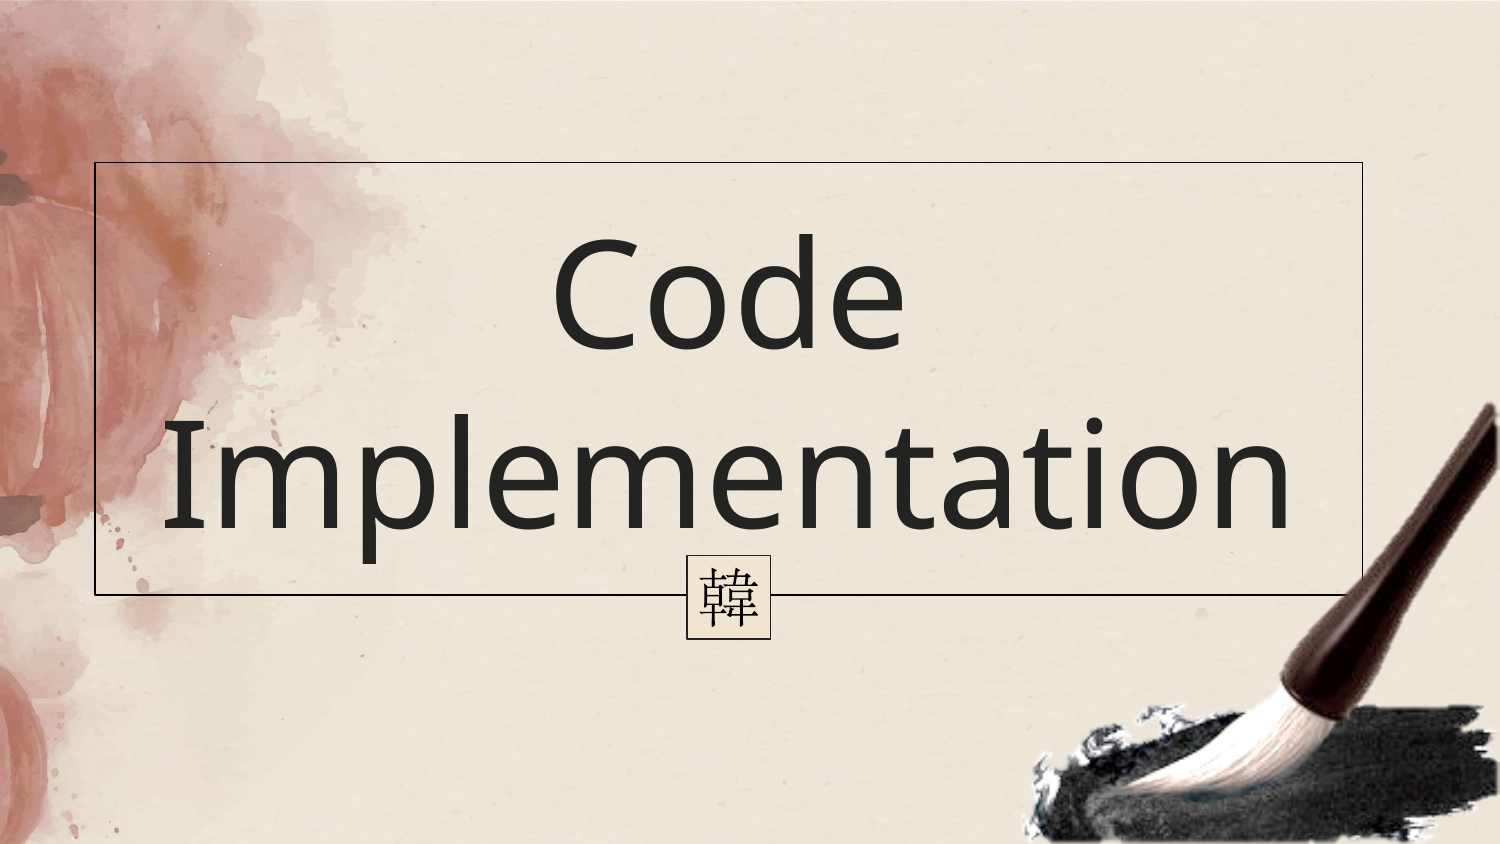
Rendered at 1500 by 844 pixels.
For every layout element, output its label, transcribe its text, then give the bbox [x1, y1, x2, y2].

picture [0, 0, 1500, 844]
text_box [686, 555, 771, 640]
title Code Implementation [94, 162, 1363, 595]
